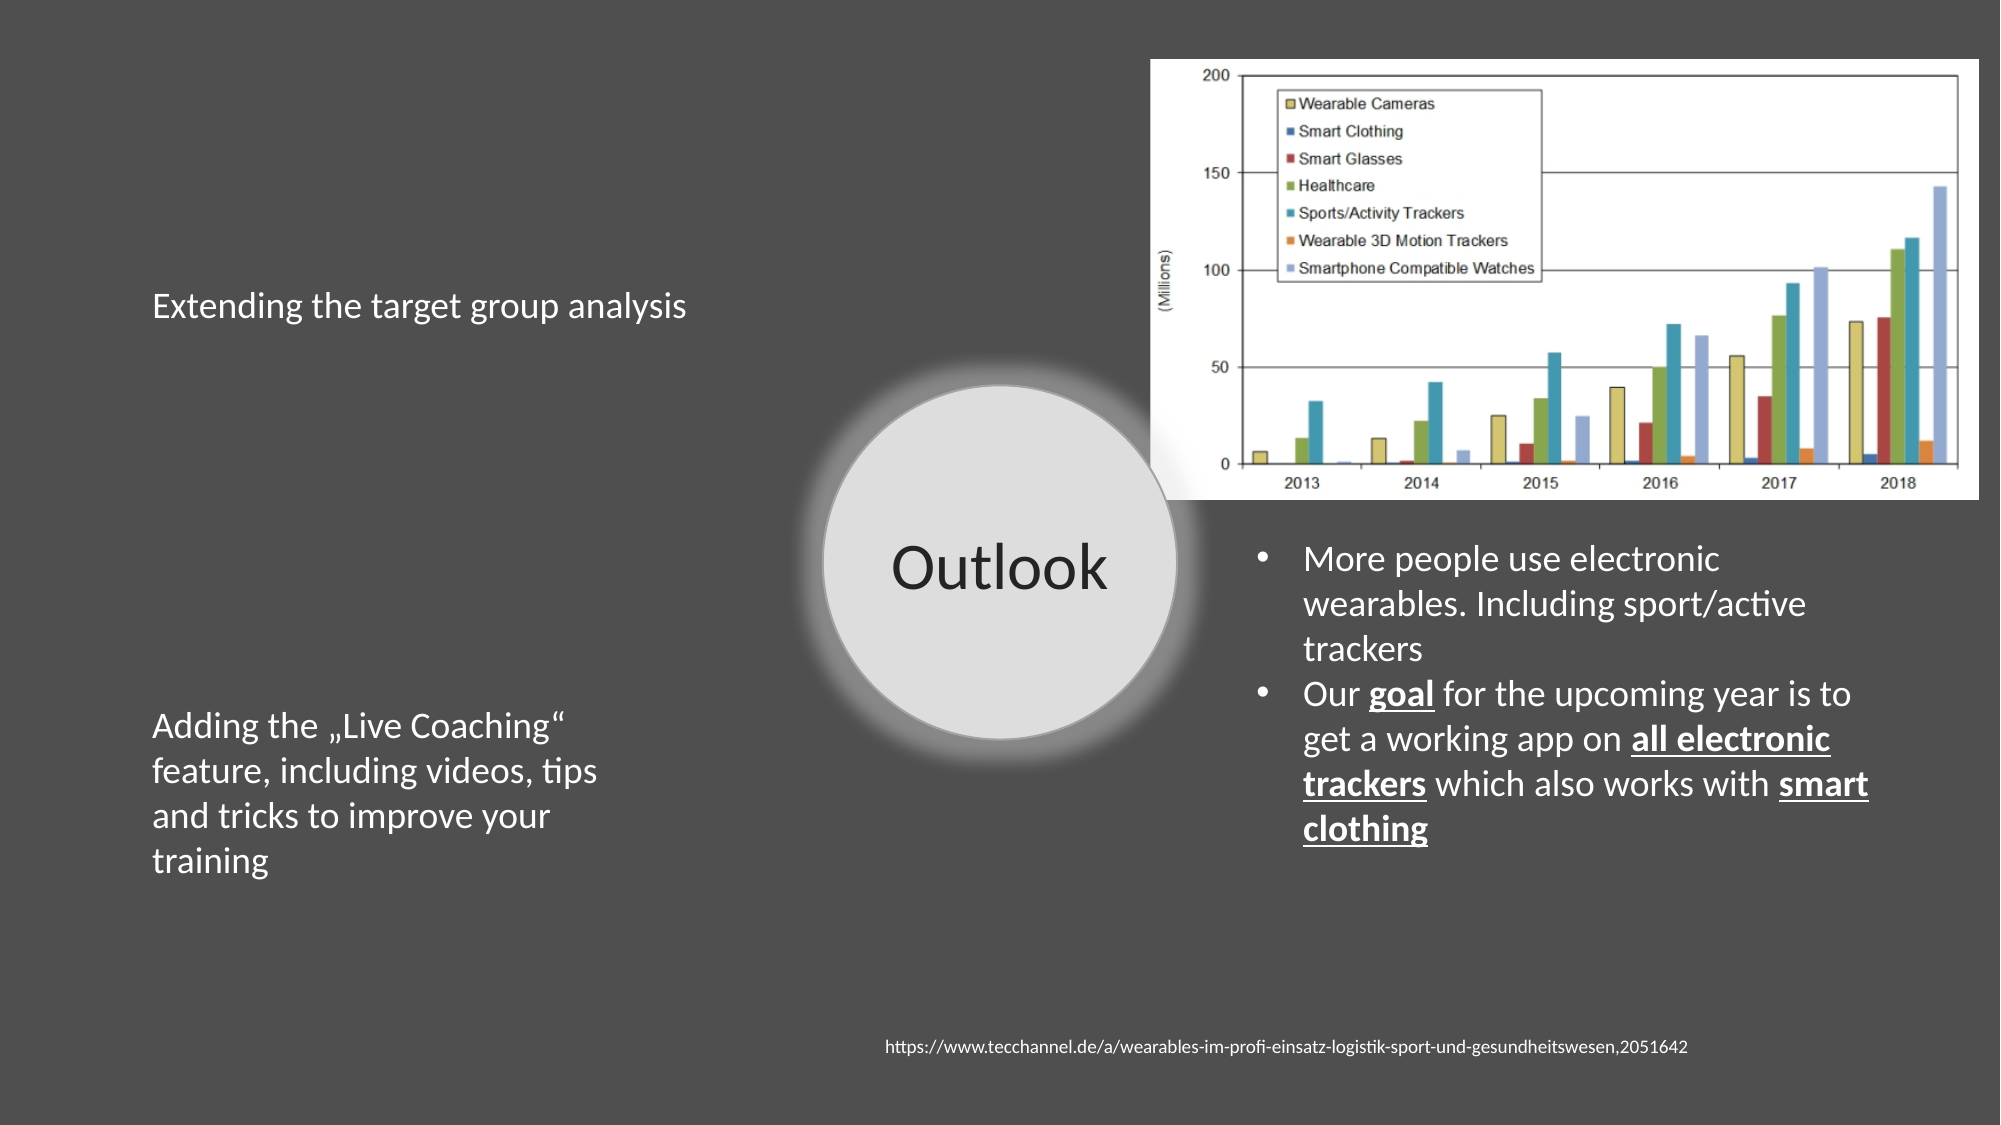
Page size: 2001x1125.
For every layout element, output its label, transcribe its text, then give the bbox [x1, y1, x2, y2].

text_box Extending the target group analysis [137, 273, 761, 333]
list https://www.tecchannel.de/a/wearables-im-profi-einsatz-logistik-sport-und-gesundheitswesen,2051642 [870, 1029, 2000, 1066]
text_box Adding the „Live Coaching“ feature, including videos, tips and tricks to improve your training [137, 693, 660, 889]
text_box Outlook [821, 384, 1179, 741]
text_box More people use electronic wearables. Including sport/active trackers Our goal for the upcoming year is to get a working app on all electronic trackers which also works with smart clothing [1241, 527, 1903, 902]
picture [1150, 59, 1979, 500]
